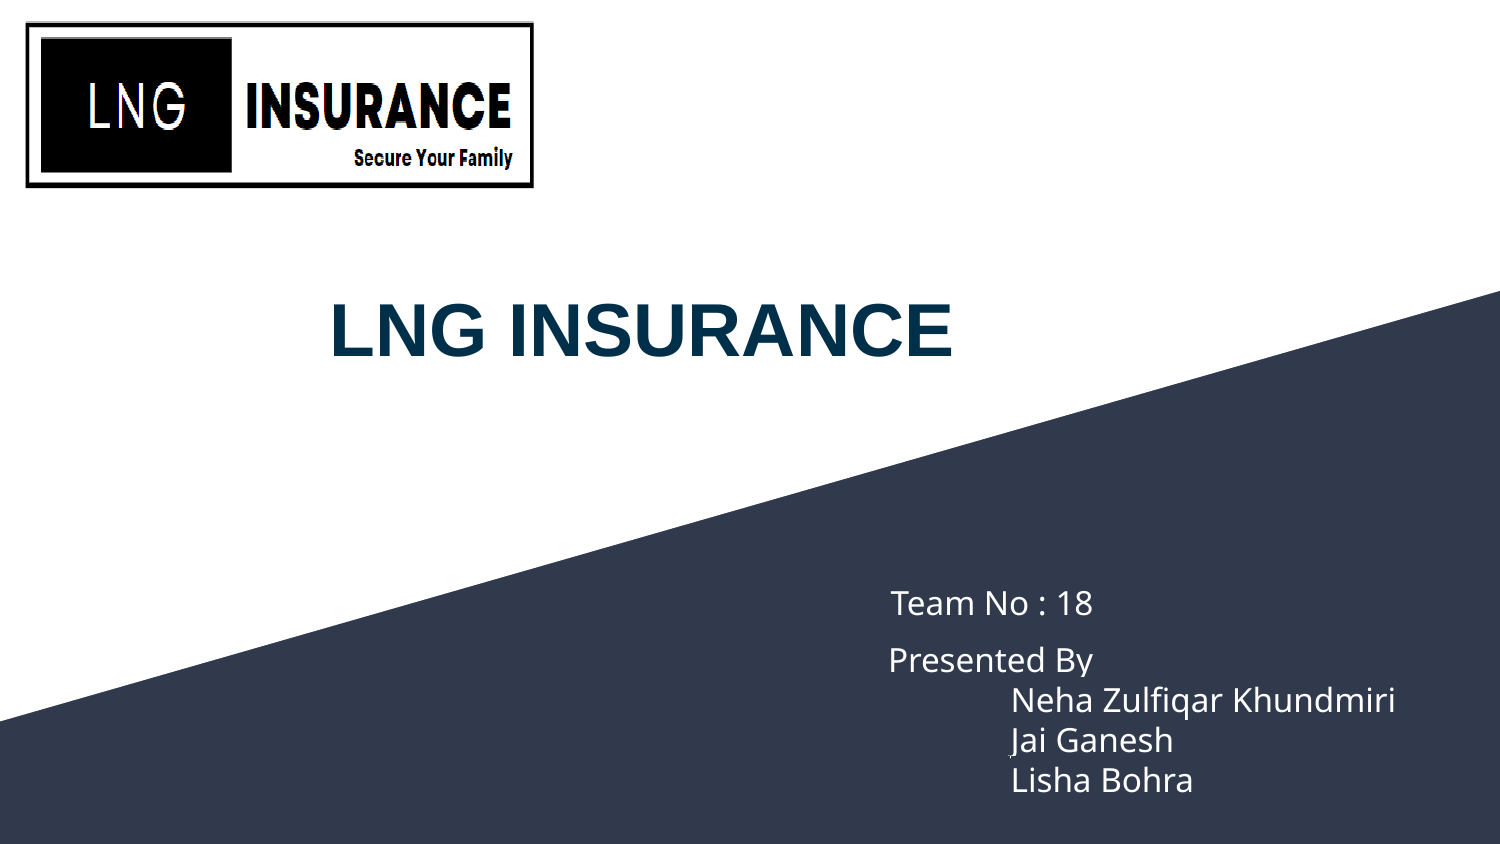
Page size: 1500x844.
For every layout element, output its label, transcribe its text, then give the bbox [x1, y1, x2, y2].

title LNG INSURANCE [314, 266, 1009, 399]
text_box Team No : 18 [866, 567, 1183, 637]
subtitle Presented By Neha Zulfiqar Khundmiri Jai Ganesh Lisha Bohra [873, 624, 1462, 815]
picture [14, 13, 542, 197]
